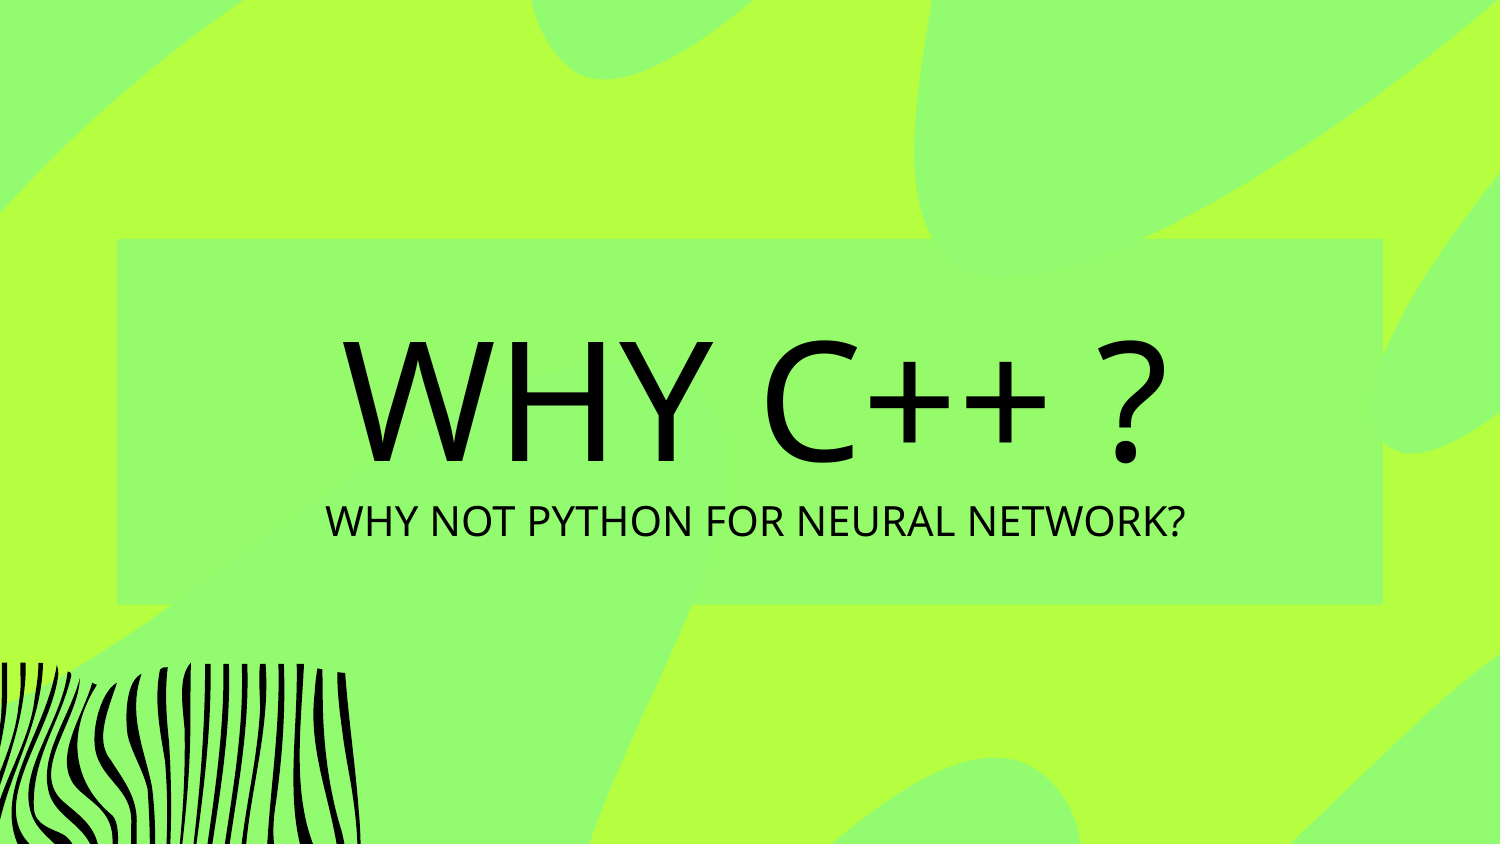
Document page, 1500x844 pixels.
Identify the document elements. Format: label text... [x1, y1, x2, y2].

text_box [116, 601, 1383, 605]
title WHY C++ ? WHY NOT PYTHON FOR NEURAL NETWORK? [116, 240, 1394, 601]
